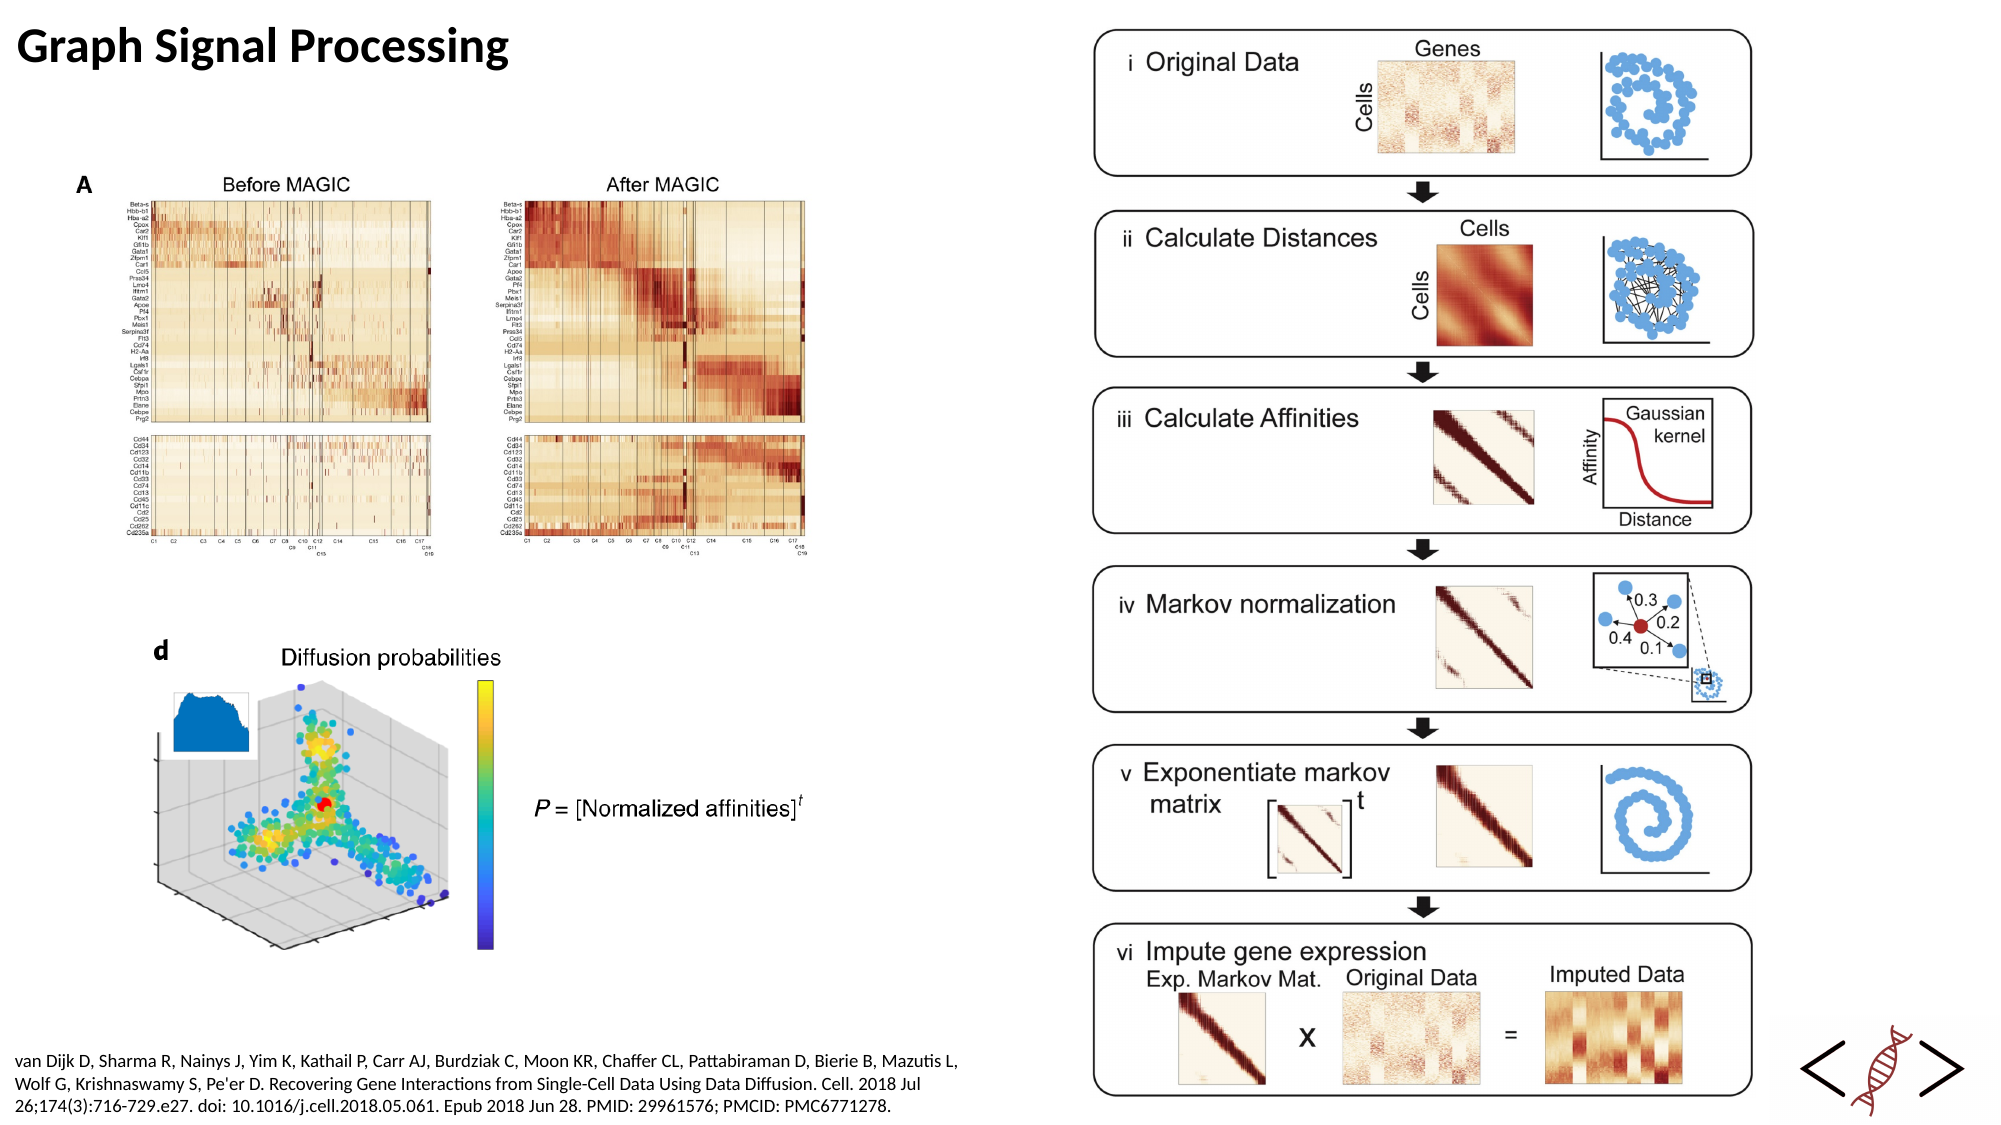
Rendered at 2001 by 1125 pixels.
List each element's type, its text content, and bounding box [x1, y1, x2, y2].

picture [113, 621, 837, 950]
text_box Graph Signal Processing [2, 4, 525, 80]
picture [1769, 1015, 2000, 1124]
picture [56, 174, 894, 563]
picture [1090, 27, 1756, 1098]
text_box van Dijk D, Sharma R, Nainys J, Yim K, Kathail P, Carr AJ, Burdziak C, Moon KR, Chaffer CL, Pattabiraman D, Bierie B, Mazutis L, Wolf G, Krishnaswamy S, Pe'er D. Recovering Gene Interactions from Single-Cell Data Using Data Diffusion. Cell. 2018 Jul 26;174(3):716-729.e27. doi: 10.1016/j.cell.2018.05.061. Epub 2018 Jun 28. PMID: 29961576; PMCID: PMC6771278. [0, 1041, 1000, 1124]
